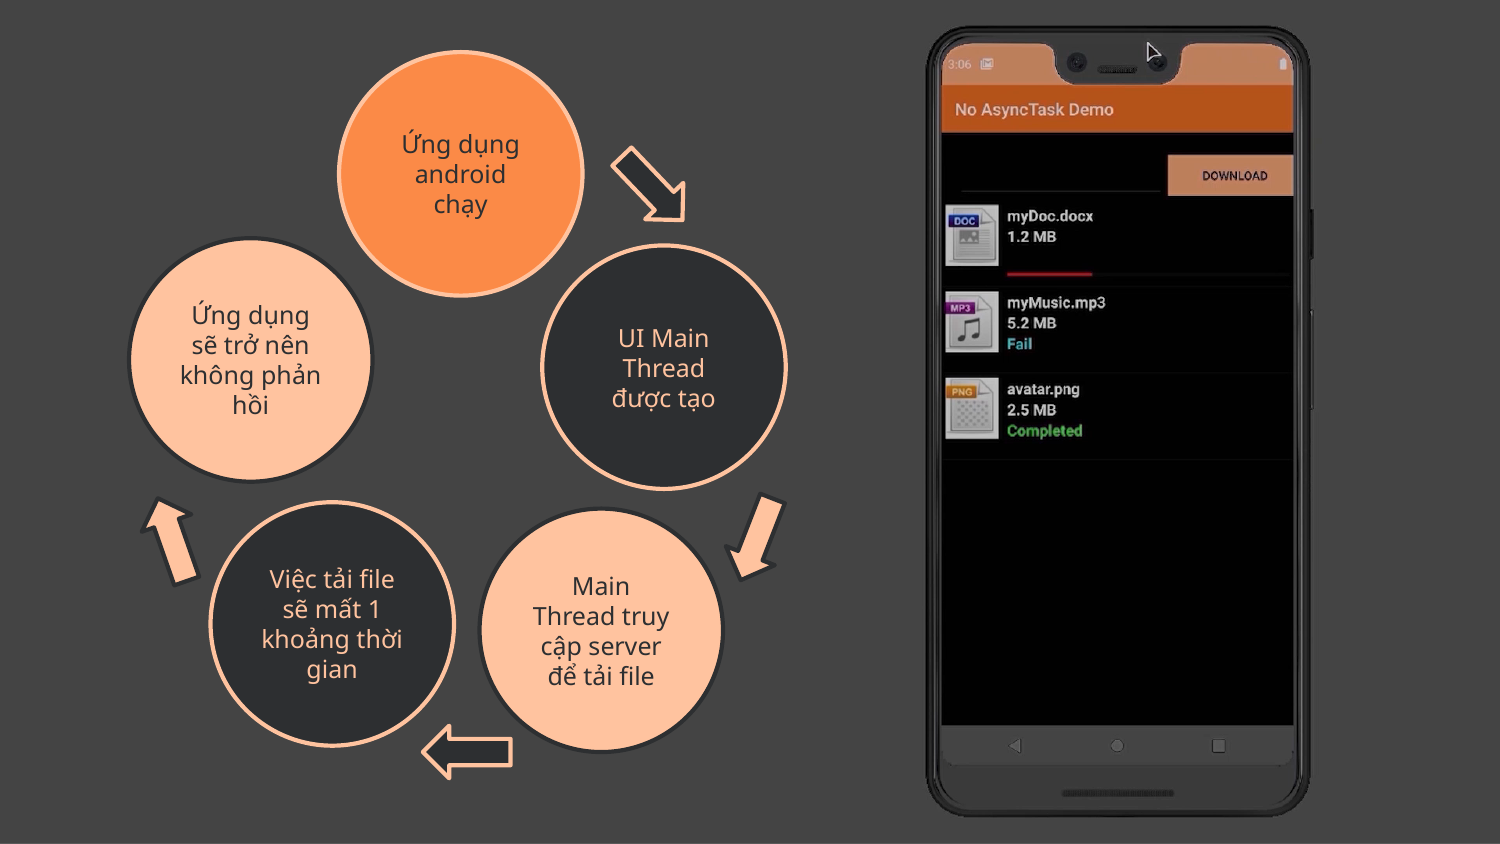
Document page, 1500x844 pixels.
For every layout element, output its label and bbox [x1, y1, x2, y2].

text_box [0, 0, 1500, 844]
